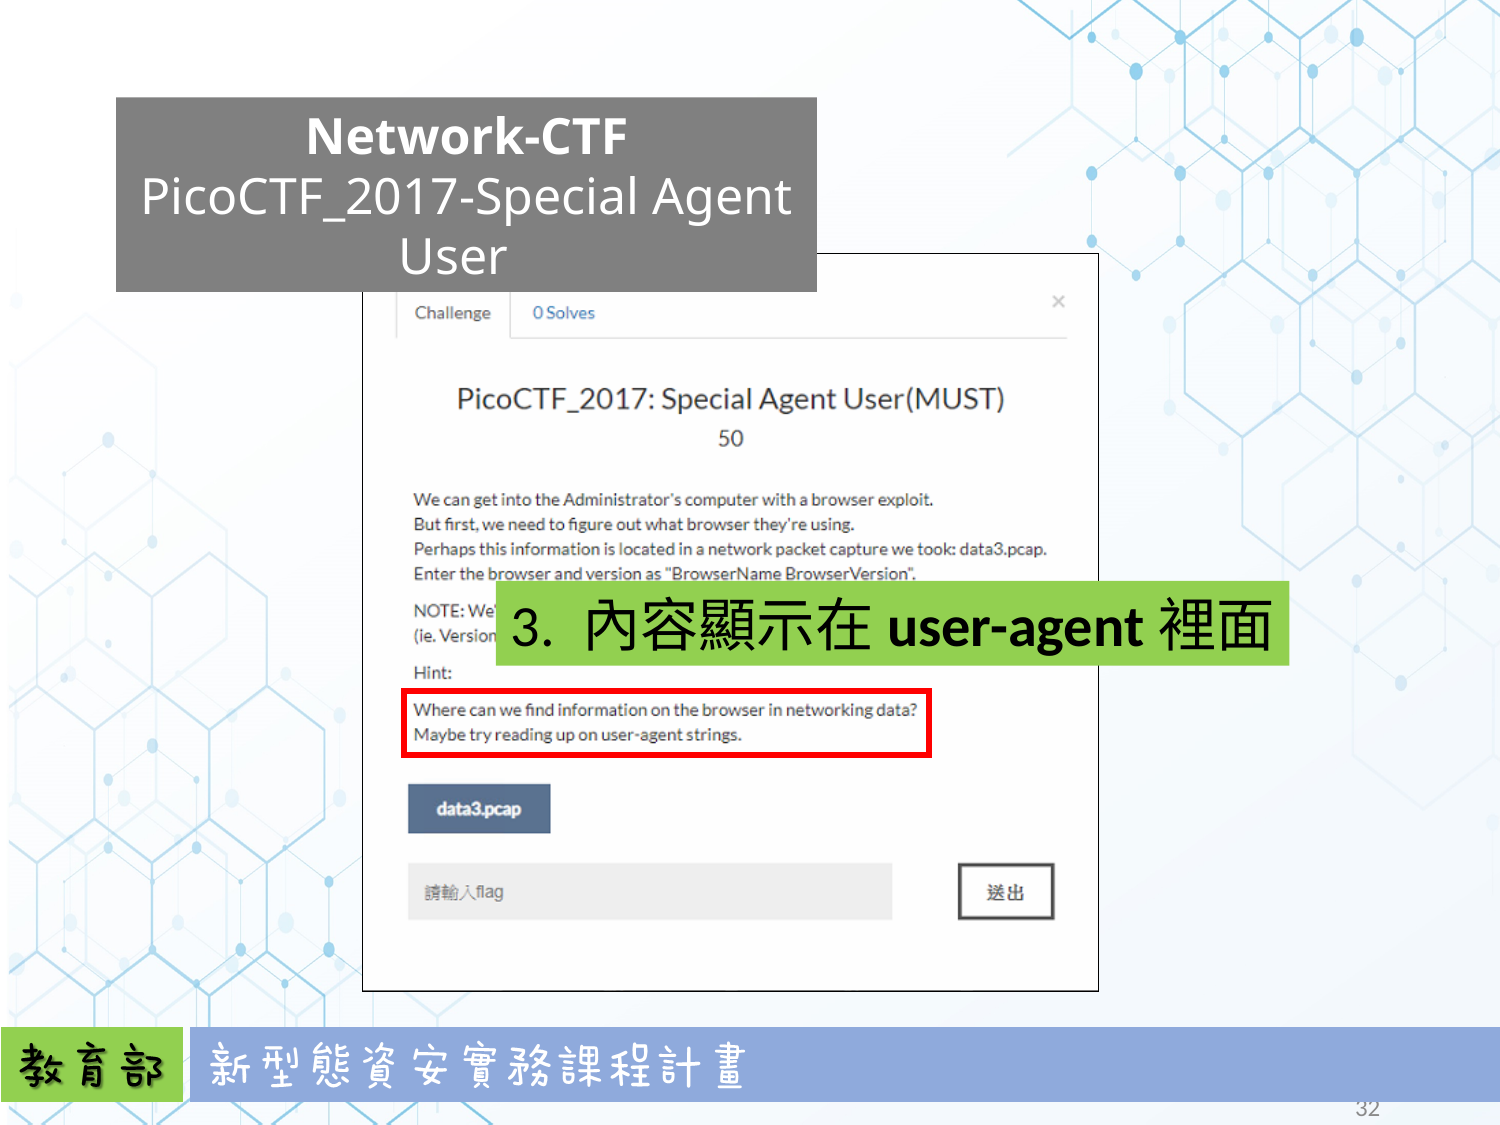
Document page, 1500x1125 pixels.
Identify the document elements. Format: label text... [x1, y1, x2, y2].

text_box Network-CTF PicoCTF_2017-Special Agent User [116, 97, 817, 292]
picture [0, 0, 1500, 1125]
text_box 3. 內容顯示在user-agent裡面 [1099, 580, 1290, 666]
